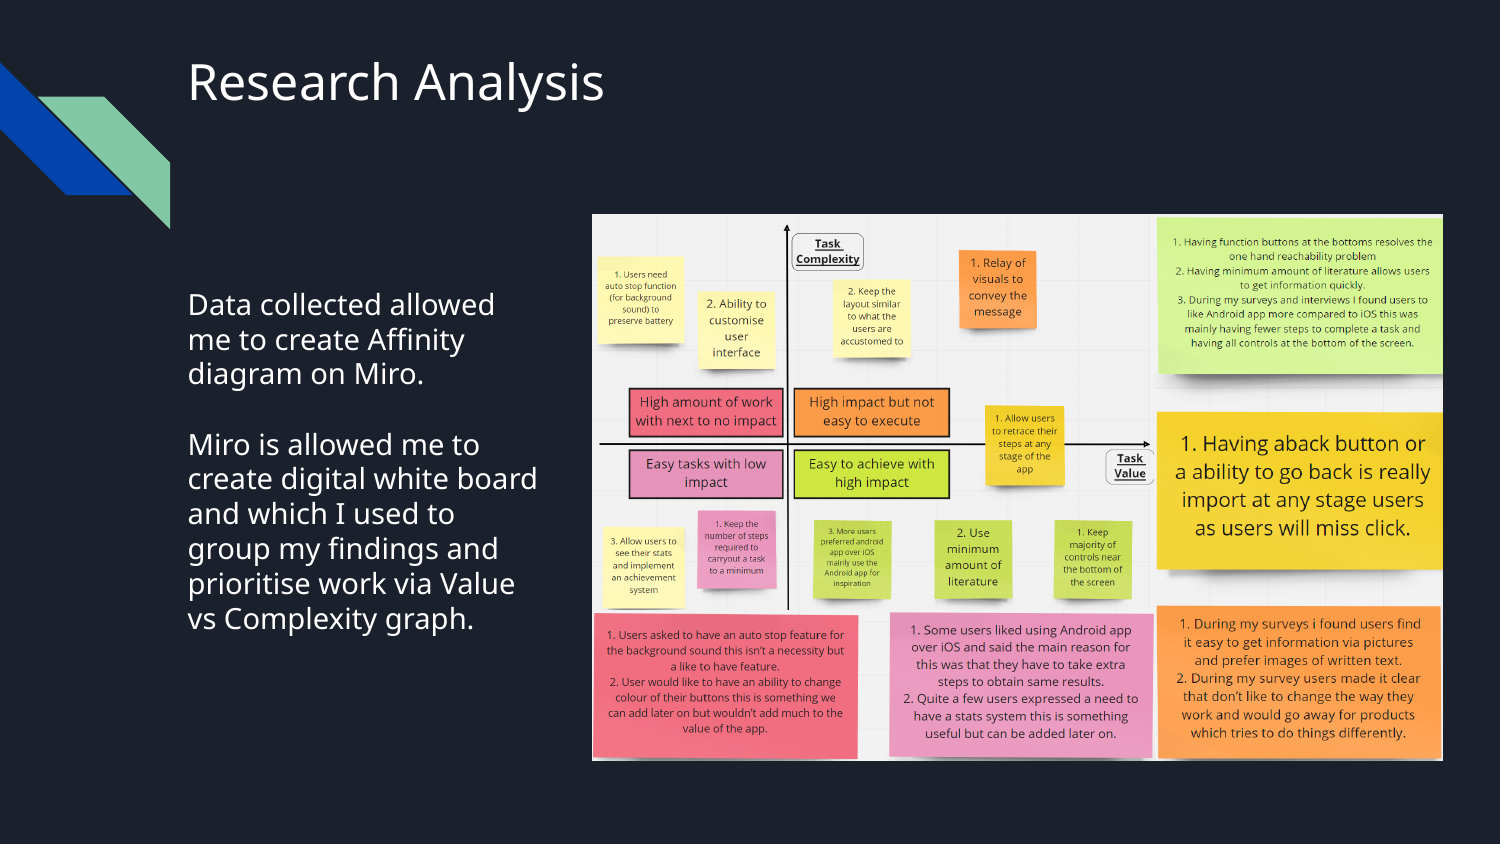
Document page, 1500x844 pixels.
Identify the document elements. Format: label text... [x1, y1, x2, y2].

picture [592, 214, 1443, 761]
text_box Data collected allowed me to create Affinity diagram on Miro. Miro is allowed me to create digital white board and which I used to group my findings and prioritise work via Value vs Complexity graph. [172, 270, 557, 667]
title Research Analysis [172, 35, 1328, 186]
